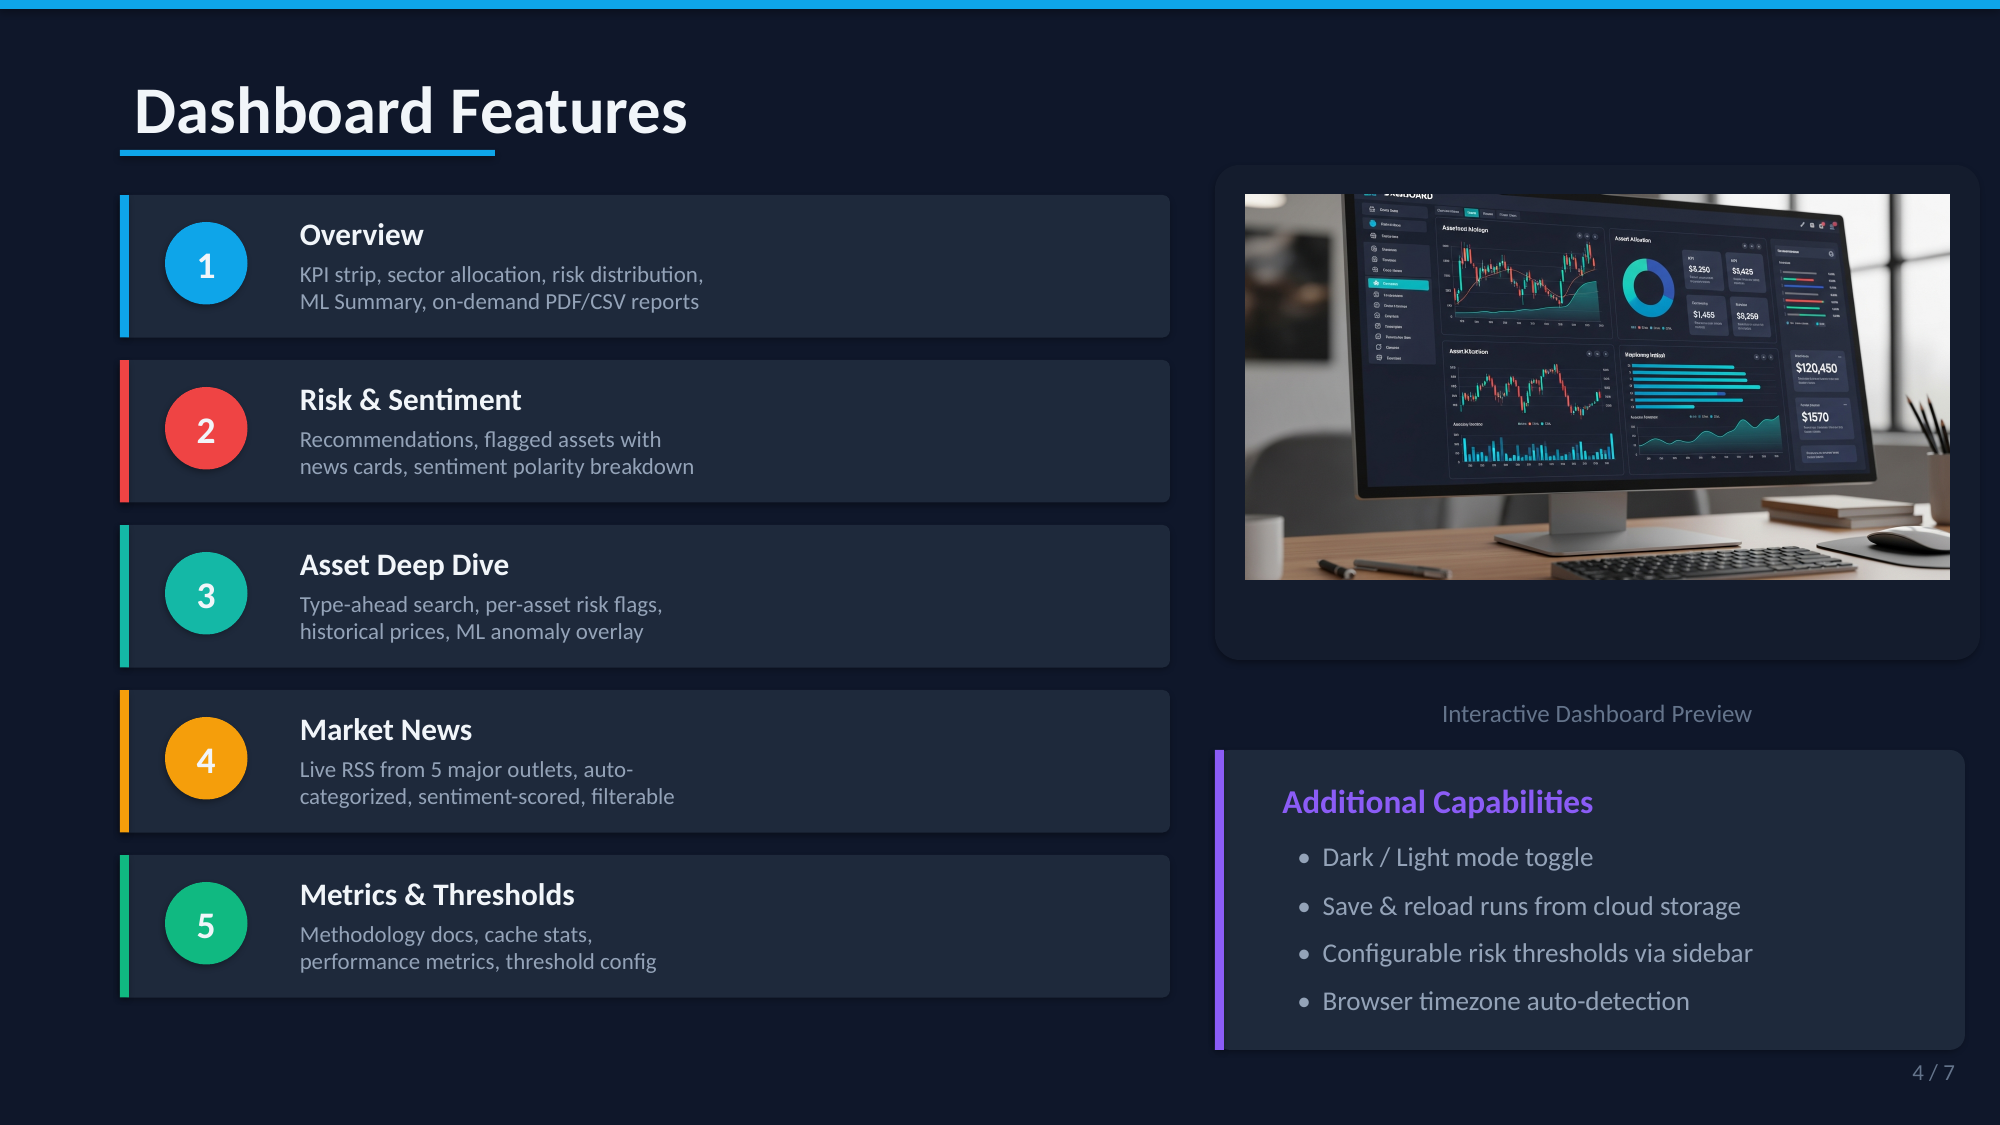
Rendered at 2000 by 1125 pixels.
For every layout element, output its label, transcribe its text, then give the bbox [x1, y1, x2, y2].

text_box Risk & Sentiment [284, 371, 1110, 416]
text_box 2 [164, 386, 249, 471]
text_box • Save & reload runs from cloud storage [1282, 880, 1928, 928]
text_box [130, 194, 1171, 339]
text_box Live RSS from 5 major outlets, auto- categorized, sentiment-scored, filterable [284, 746, 1110, 817]
text_box [130, 359, 1171, 504]
text_box [119, 524, 130, 668]
text_box [130, 689, 1171, 834]
text_box [1214, 749, 1225, 1051]
text_box 4 / 7 [1819, 1050, 1970, 1093]
text_box [119, 194, 130, 338]
text_box Market News [284, 701, 1110, 746]
text_box • Configurable risk thresholds via sidebar [1282, 928, 1928, 976]
text_box Overview [284, 206, 1110, 251]
text_box [119, 359, 130, 503]
text_box Interactive Dashboard Preview [1244, 690, 1950, 735]
text_box Recommendations, flagged assets with news cards, sentiment polarity breakdown [284, 416, 1110, 487]
text_box • Browser timezone auto-detection [1282, 976, 1928, 1024]
picture [1244, 194, 1966, 588]
text_box Methodology docs, cache stats, performance metrics, threshold config [284, 911, 1110, 982]
text_box Type-ahead search, per-asset risk flags, historical prices, ML anomaly overlay [284, 581, 1110, 652]
text_box [119, 149, 496, 157]
text_box KPI strip, sector allocation, risk distribution, ML Summary, on-demand PDF/CSV reports [284, 251, 1110, 322]
text_box 4 [164, 716, 249, 801]
text_box [130, 854, 1171, 999]
text_box [130, 524, 1171, 669]
text_box 5 [164, 881, 249, 966]
text_box [1225, 749, 1966, 1051]
text_box • Dark / Light mode toggle [1282, 832, 1928, 880]
text_box [119, 689, 130, 833]
text_box Additional Capabilities [1267, 772, 1943, 828]
text_box [119, 854, 130, 998]
text_box Asset Deep Dive [284, 536, 1110, 581]
text_box Metrics & Thresholds [284, 866, 1110, 911]
text_box 1 [164, 221, 249, 306]
text_box [1214, 164, 1981, 661]
text_box 3 [164, 551, 249, 636]
text_box Dashboard Features [119, 59, 1770, 155]
text_box [0, 0, 2000, 10]
